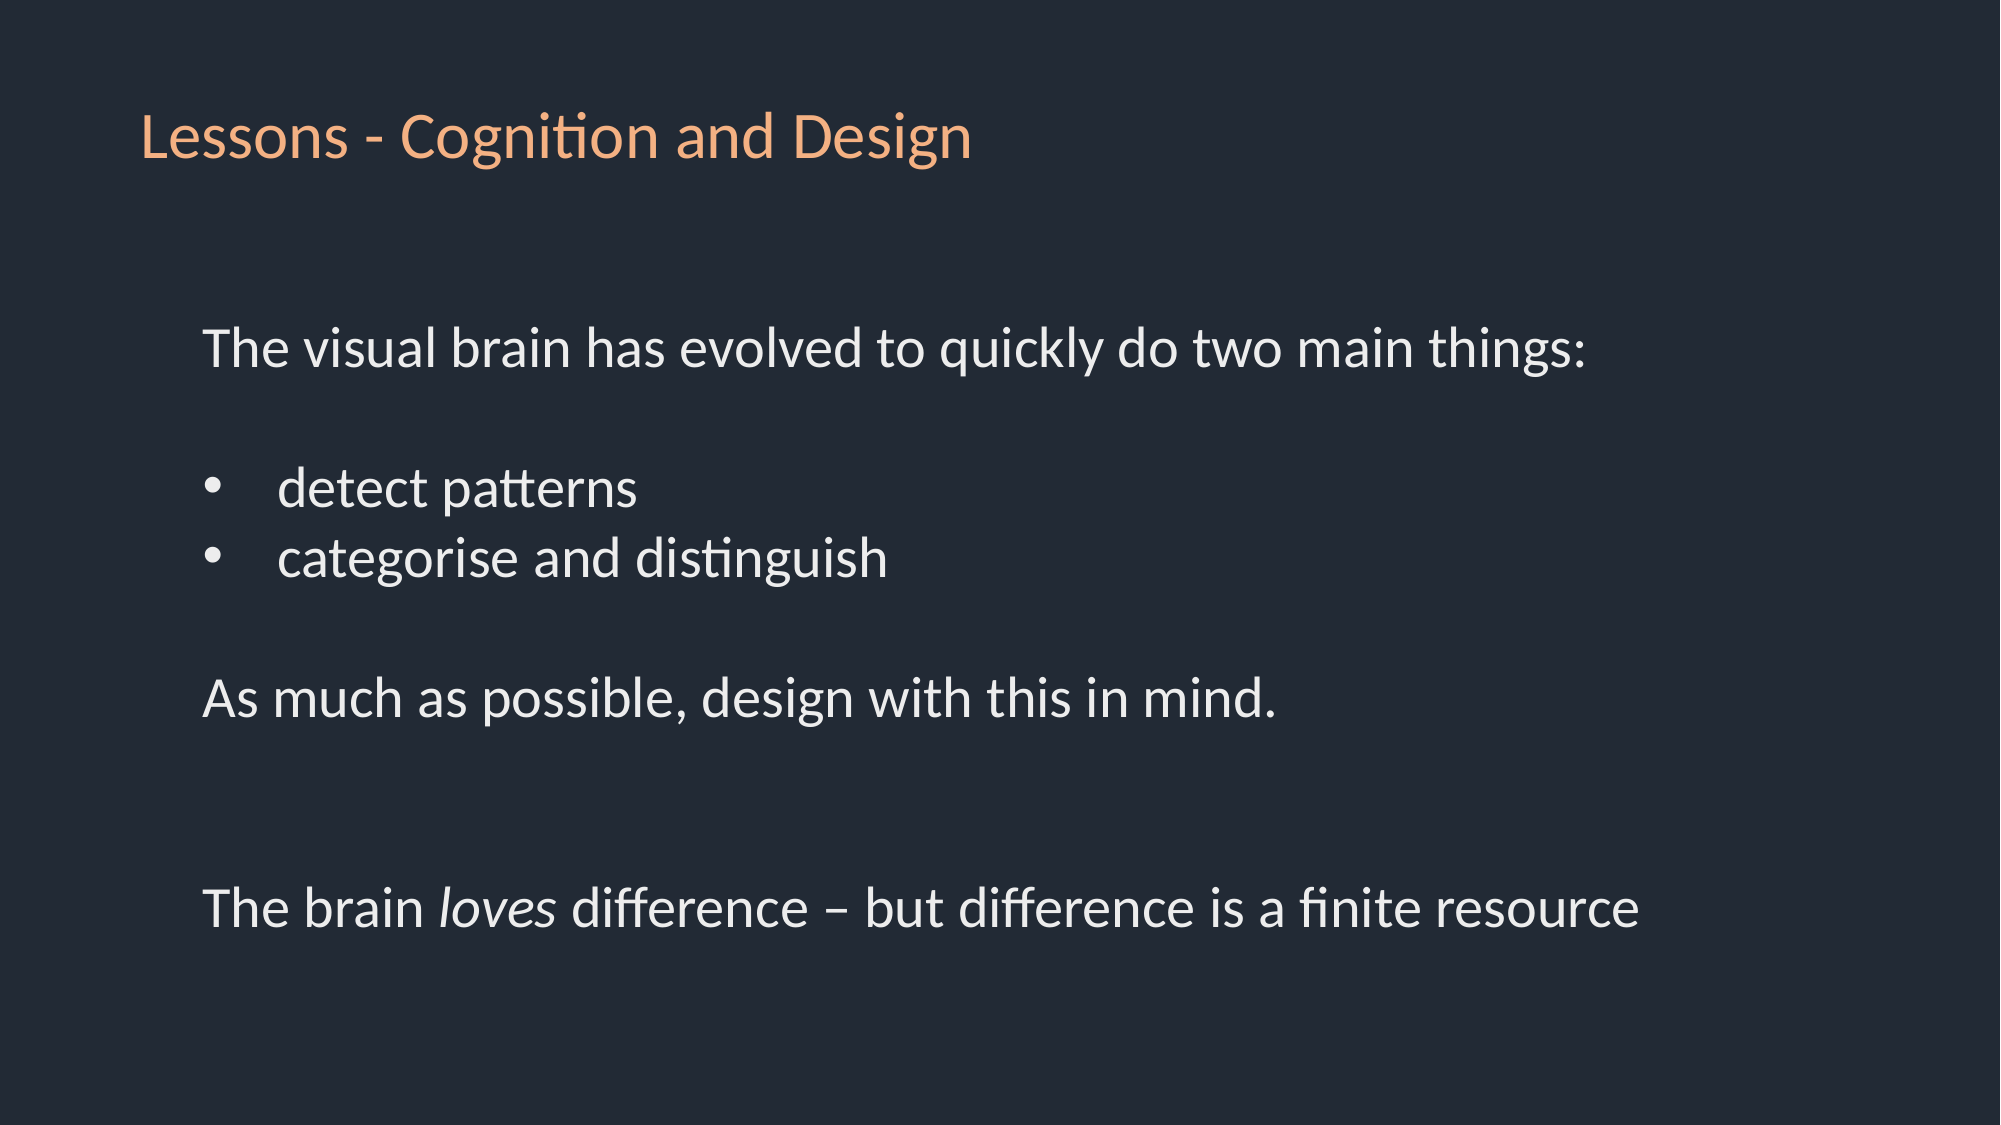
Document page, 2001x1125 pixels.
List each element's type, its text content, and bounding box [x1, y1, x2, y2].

text_box The visual brain has evolved to quickly do two main things: detect patterns categorise and distinguish As much as possible, design with this in mind. The brain loves difference – but difference is a finite resource [187, 301, 1868, 947]
text_box Lessons - Cognition and Design [125, 84, 990, 180]
